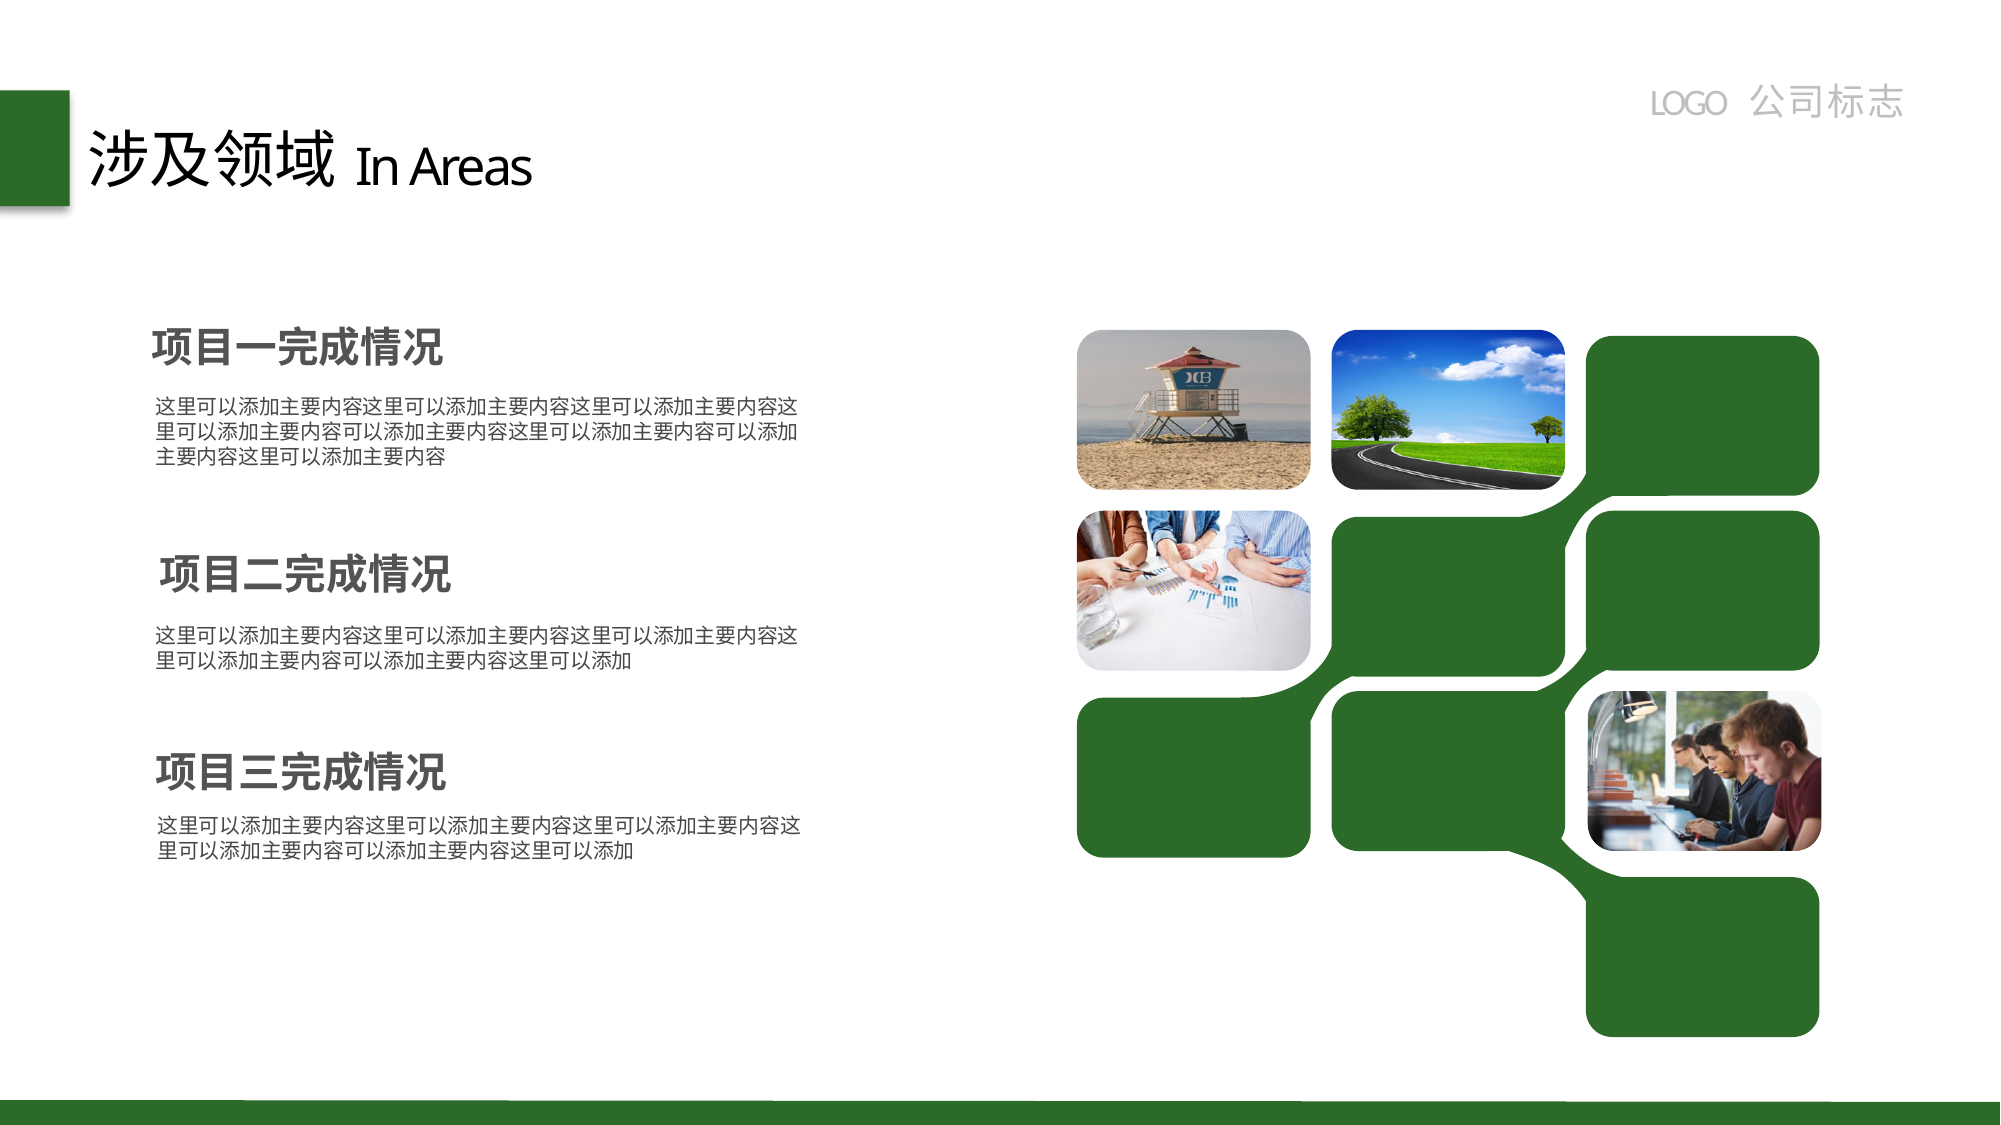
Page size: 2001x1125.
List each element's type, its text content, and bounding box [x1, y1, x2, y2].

text_box 项目一完成情况 [140, 314, 456, 376]
text_box [0, 89, 71, 207]
text_box [129, 349, 831, 503]
text_box LOGO 公 司 标 志 [1635, 70, 1920, 131]
text_box 这里可以添加主要内容这里可以添加主要内容这里可以添加主要内容这里可以添加主要内容可以添加主要内容这里可以添加主要内容可以添加主要内容这里可以添加主要内容 [144, 388, 831, 475]
text_box [129, 581, 831, 703]
text_box 项目二完成情况 [148, 541, 464, 603]
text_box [70, 112, 829, 245]
text_box 这里可以添加主要内容这里可以添加主要内容这里可以添加主要内容这里可以添加主要内容可以添加主要内容这里可以添加 [146, 807, 819, 869]
text_box 这里可以添加主要内容这里可以添加主要内容这里可以添加主要内容这里可以添加主要内容可以添加主要内容这里可以添加 [144, 616, 831, 678]
text_box 项目三完成情况 [143, 739, 459, 801]
text_box [0, 1098, 2000, 1125]
text_box [129, 775, 831, 895]
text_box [1076, 329, 1822, 1038]
